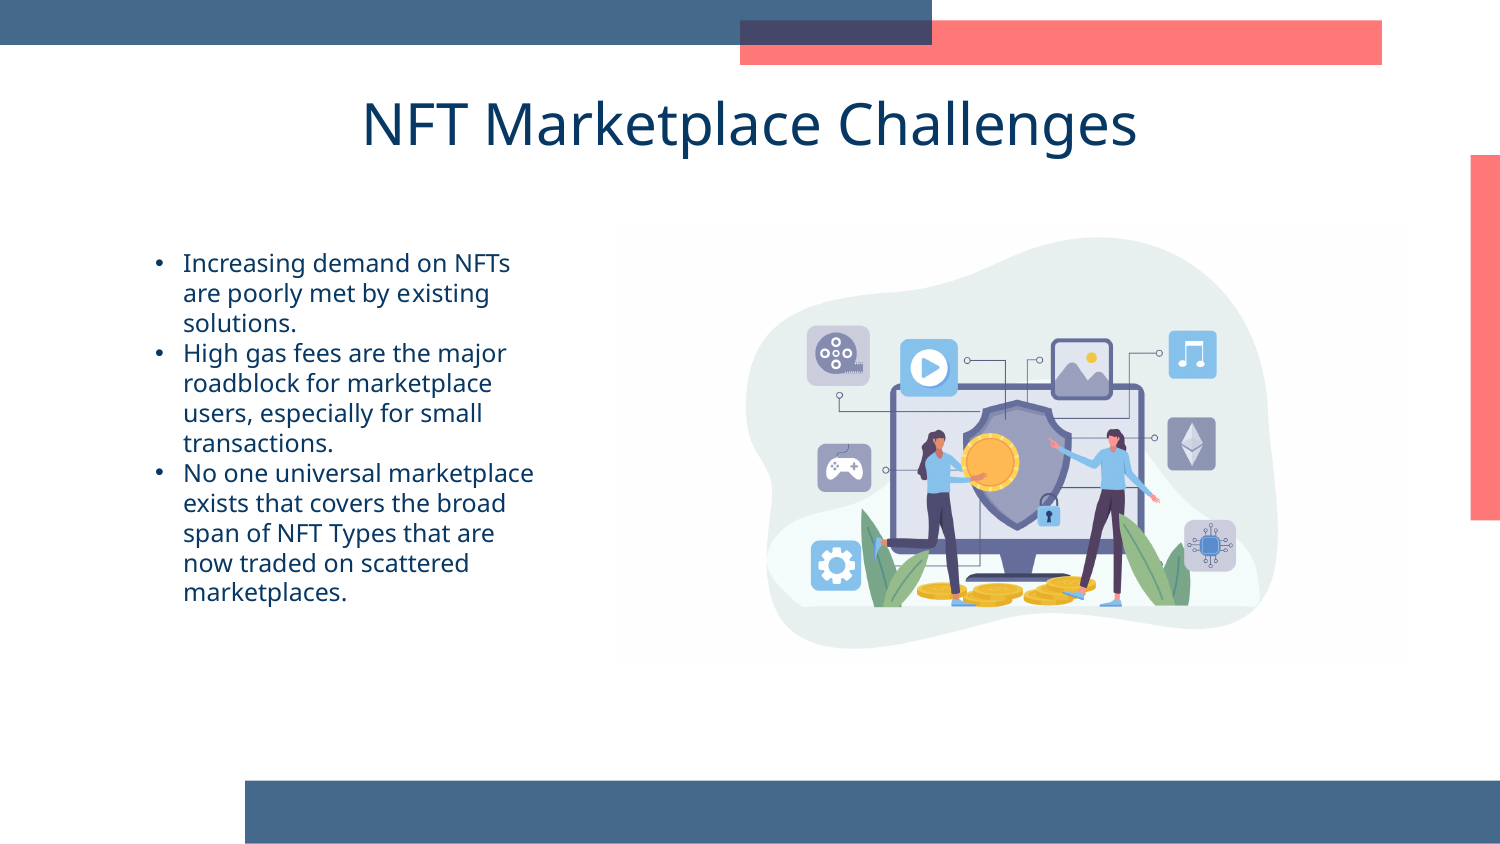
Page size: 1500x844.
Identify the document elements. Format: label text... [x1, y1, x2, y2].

list Increasing demand on NFTs are poorly met by existing solutions. High gas fees are the major roadblock for marketplace users, especially for small transactions. No one universal marketplace exists that covers the broad span of NFT Types that are now traded on scattered marketplaces. [118, 232, 563, 821]
picture [617, 220, 1406, 665]
title NFT Marketplace Challenges [118, 88, 1382, 156]
